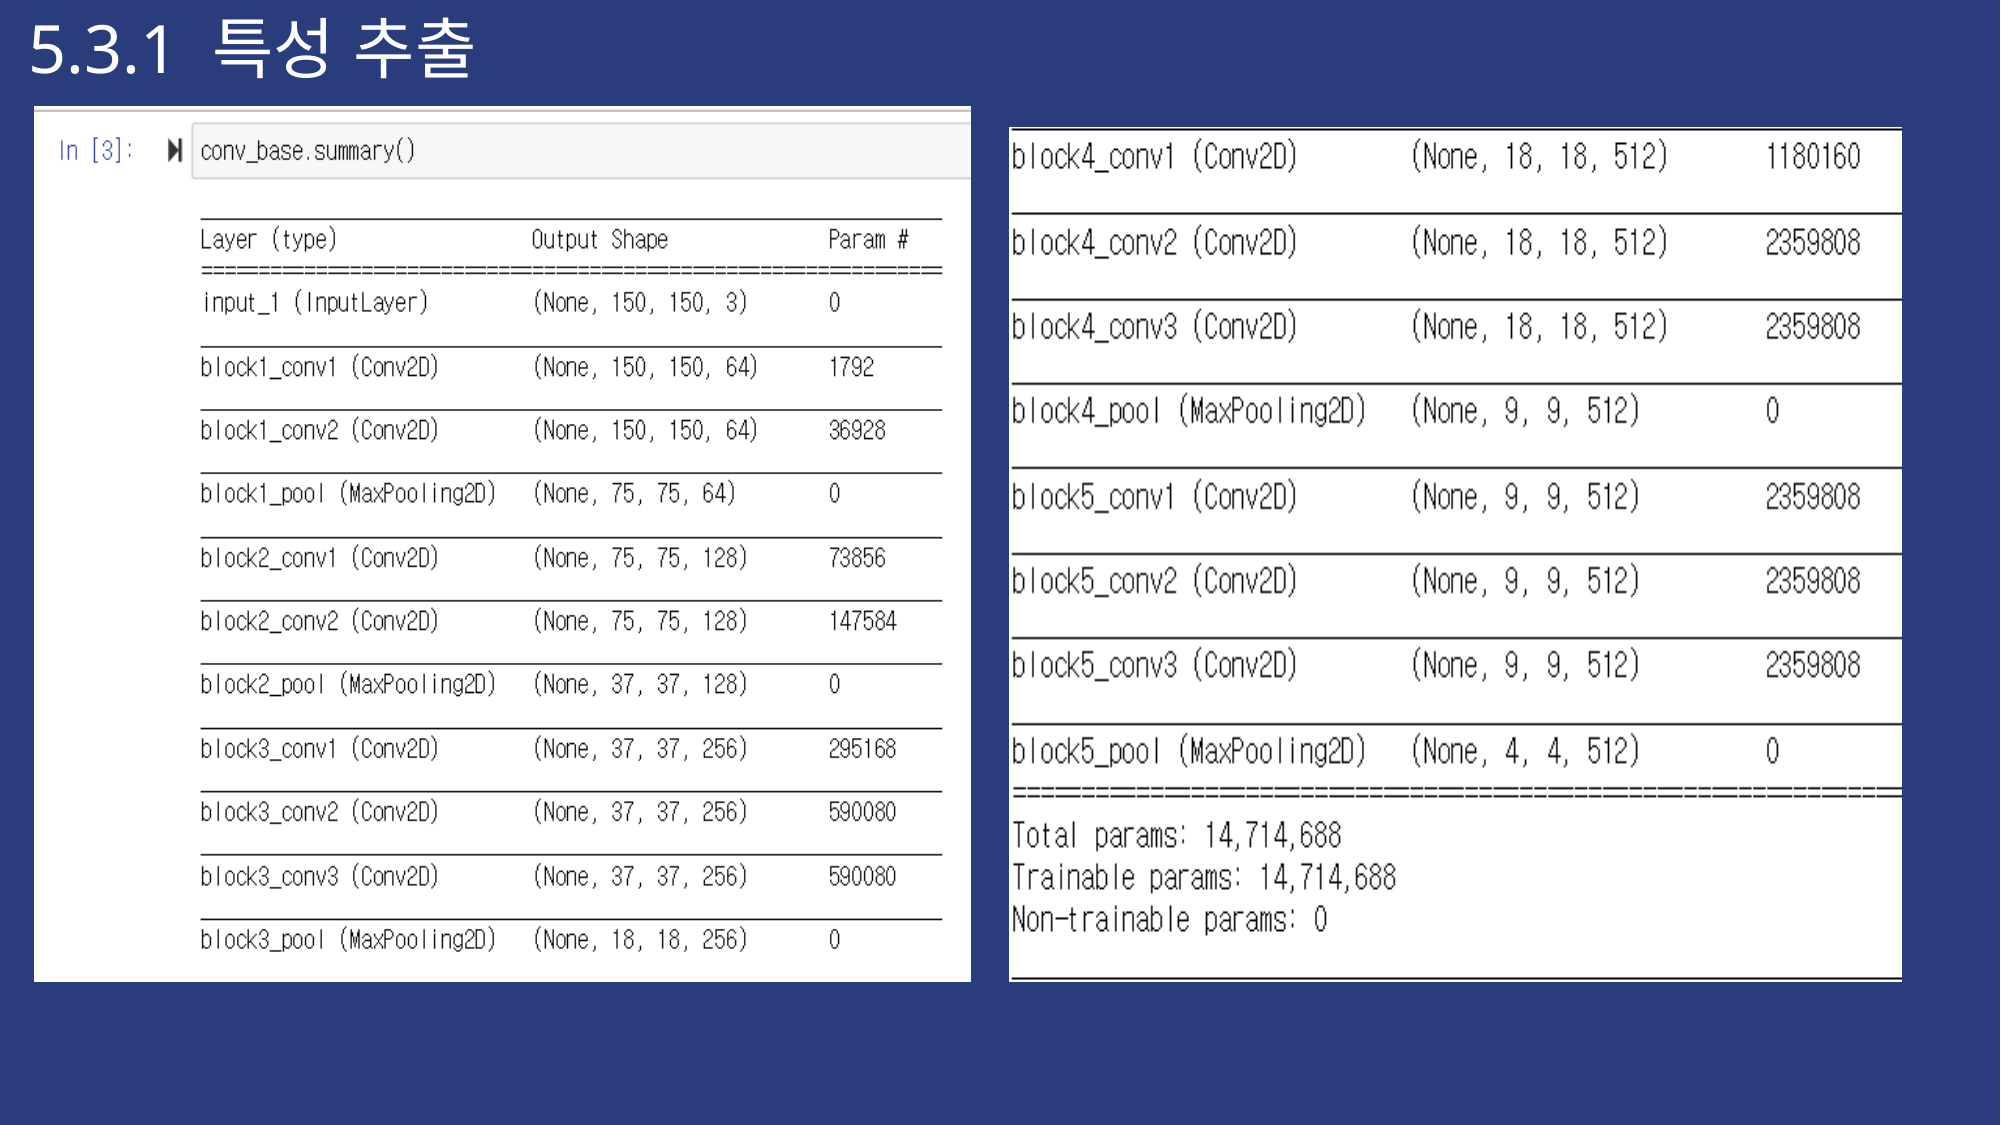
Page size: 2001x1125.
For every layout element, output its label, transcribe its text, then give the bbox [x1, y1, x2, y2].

text_box 5.3.1 특성 추출 [13, 0, 492, 95]
picture [33, 106, 971, 982]
picture [1009, 127, 1902, 982]
